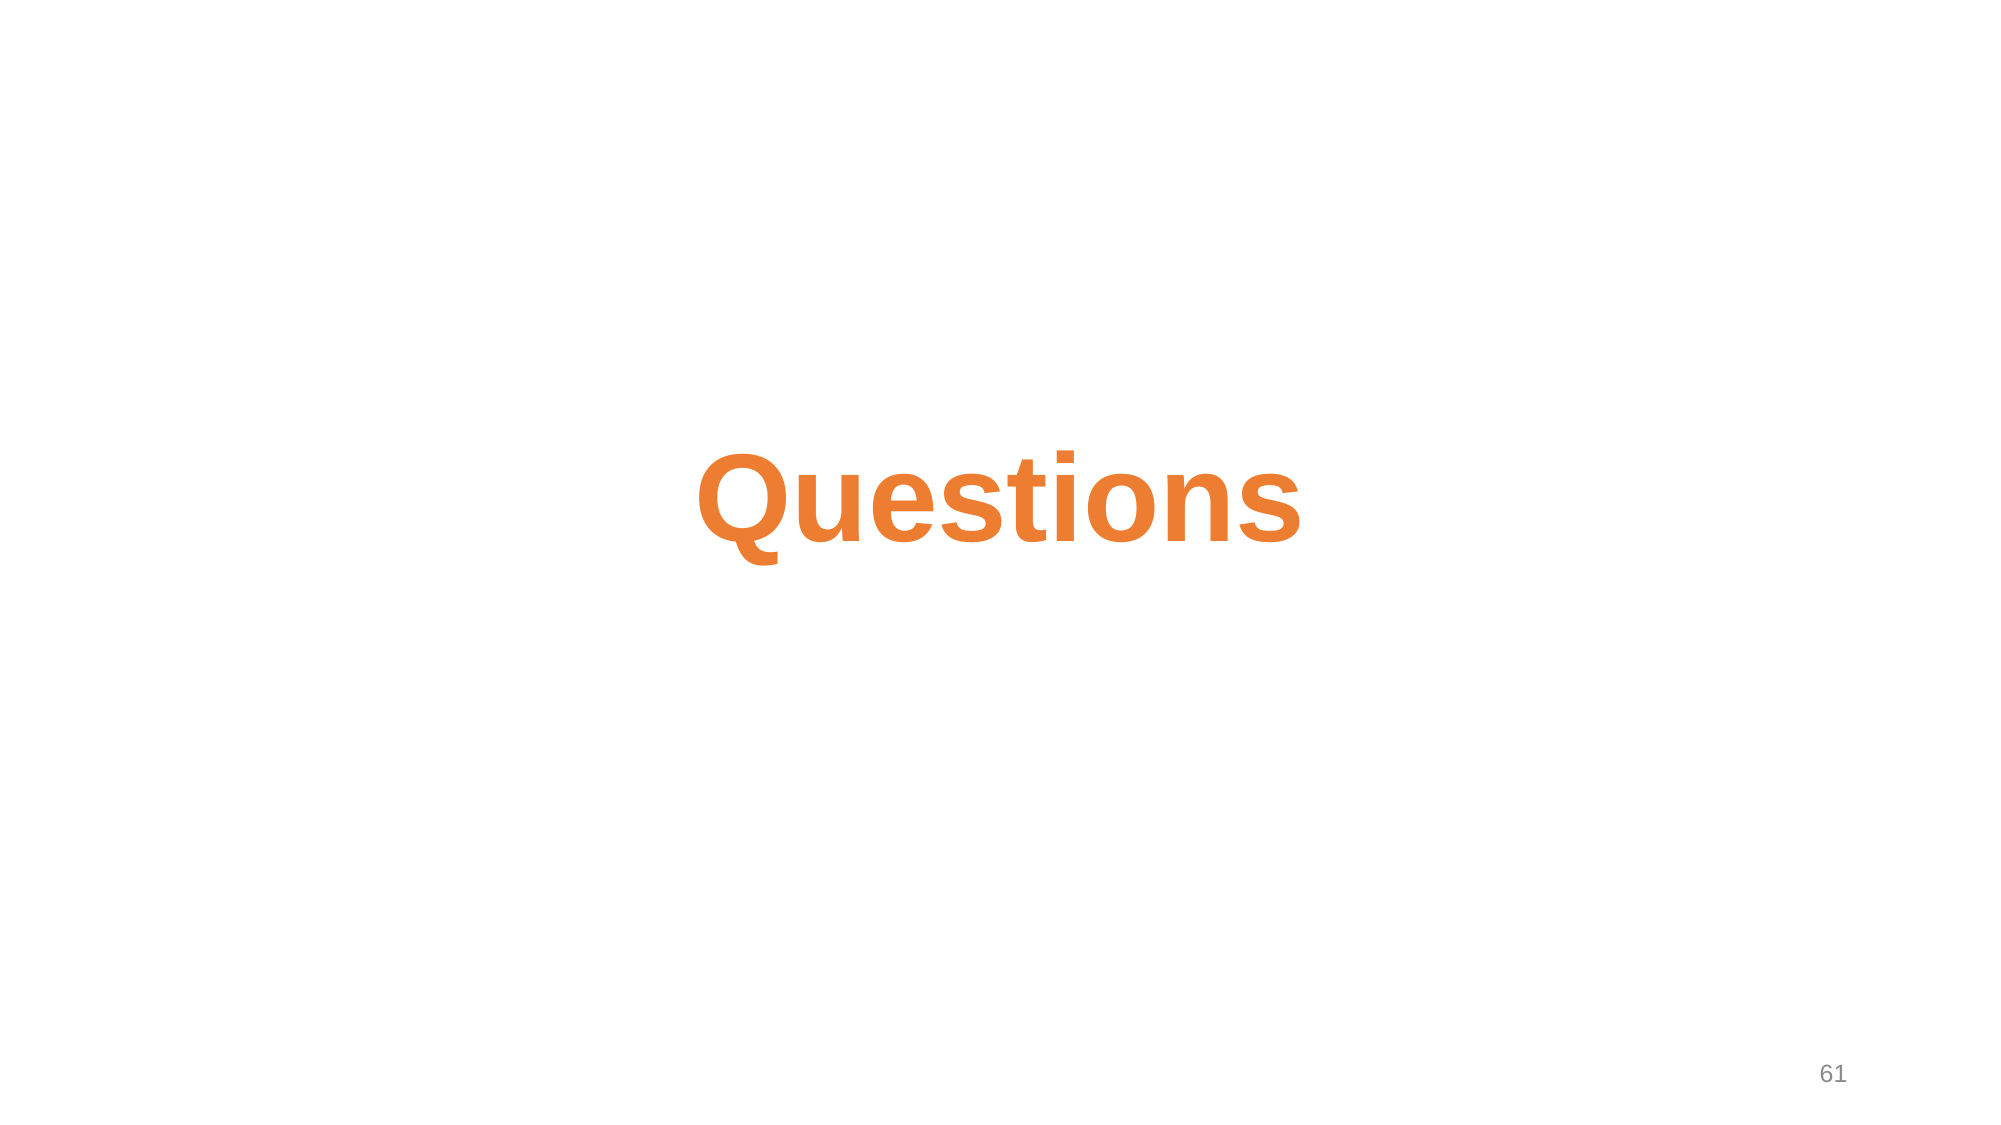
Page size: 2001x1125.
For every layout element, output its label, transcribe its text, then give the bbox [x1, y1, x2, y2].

title Questions [249, 184, 1750, 576]
slide_number 61 [1412, 1042, 1863, 1103]
